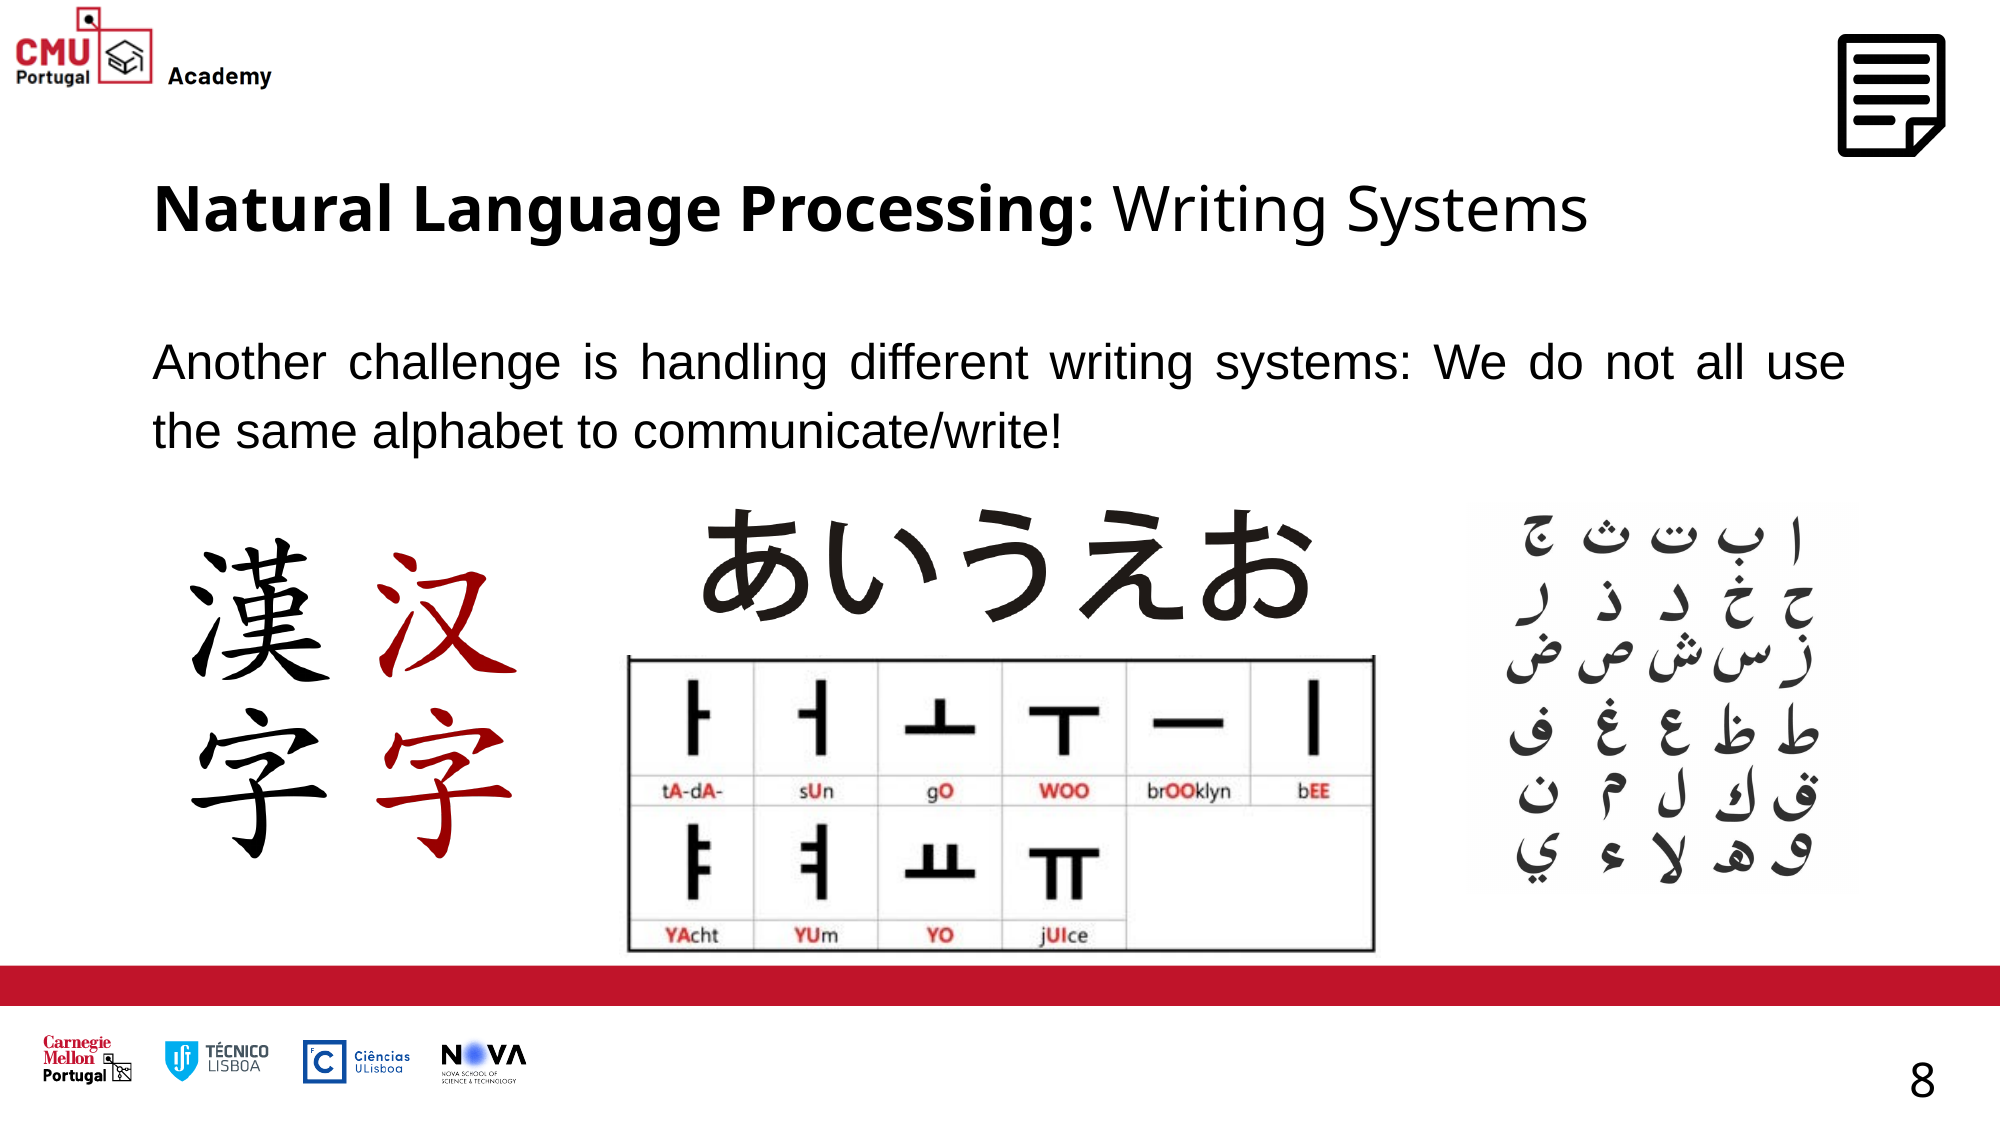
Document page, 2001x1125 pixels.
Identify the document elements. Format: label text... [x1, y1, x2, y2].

picture [618, 655, 1382, 958]
picture [5, 3, 275, 92]
title Natural Language Processing: Writing Systems [137, 145, 1863, 278]
picture [1829, 34, 1953, 157]
picture [643, 480, 1357, 645]
picture [164, 513, 534, 883]
slide_number ‹#› [1830, 1042, 1953, 1103]
list Another challenge is handling different writing systems: We do not all use the same alphabet to communicate/write! [137, 313, 1863, 563]
picture [1466, 501, 1859, 895]
picture [0, 1011, 583, 1110]
